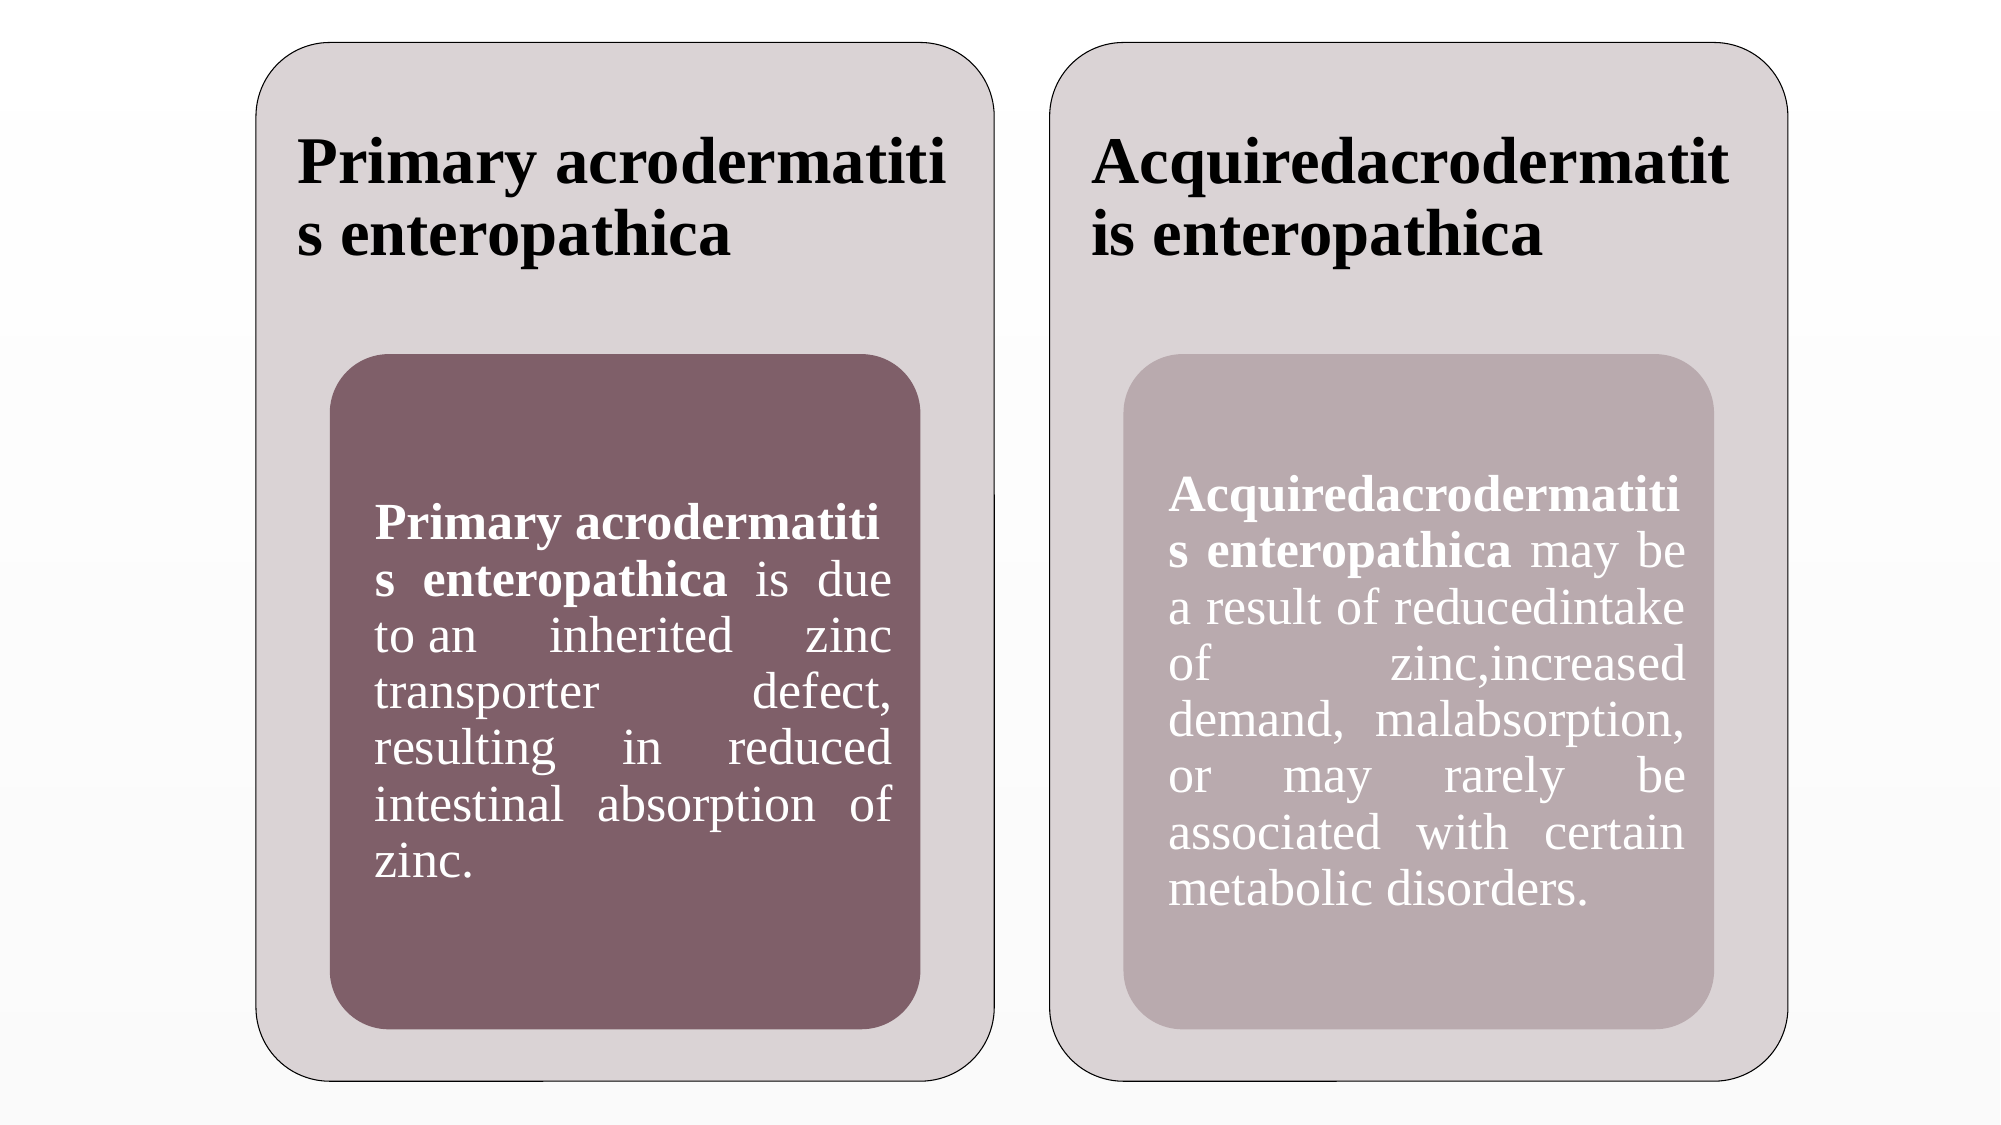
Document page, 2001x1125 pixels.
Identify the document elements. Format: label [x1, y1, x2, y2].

text_box [255, 42, 1789, 1082]
